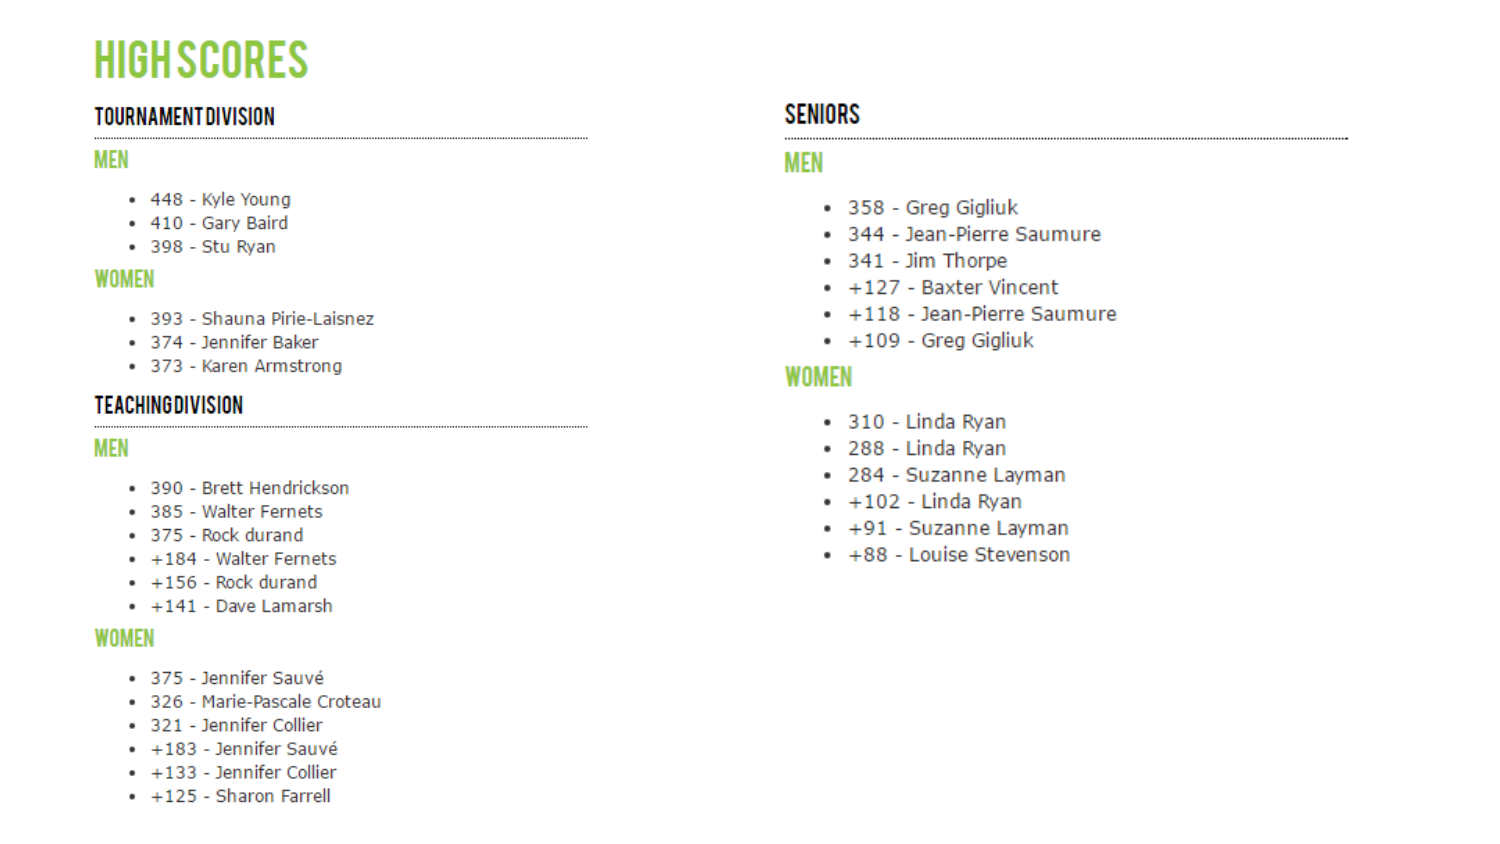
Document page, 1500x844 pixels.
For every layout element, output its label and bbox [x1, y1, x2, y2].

picture [63, 24, 589, 819]
picture [776, 85, 1365, 594]
